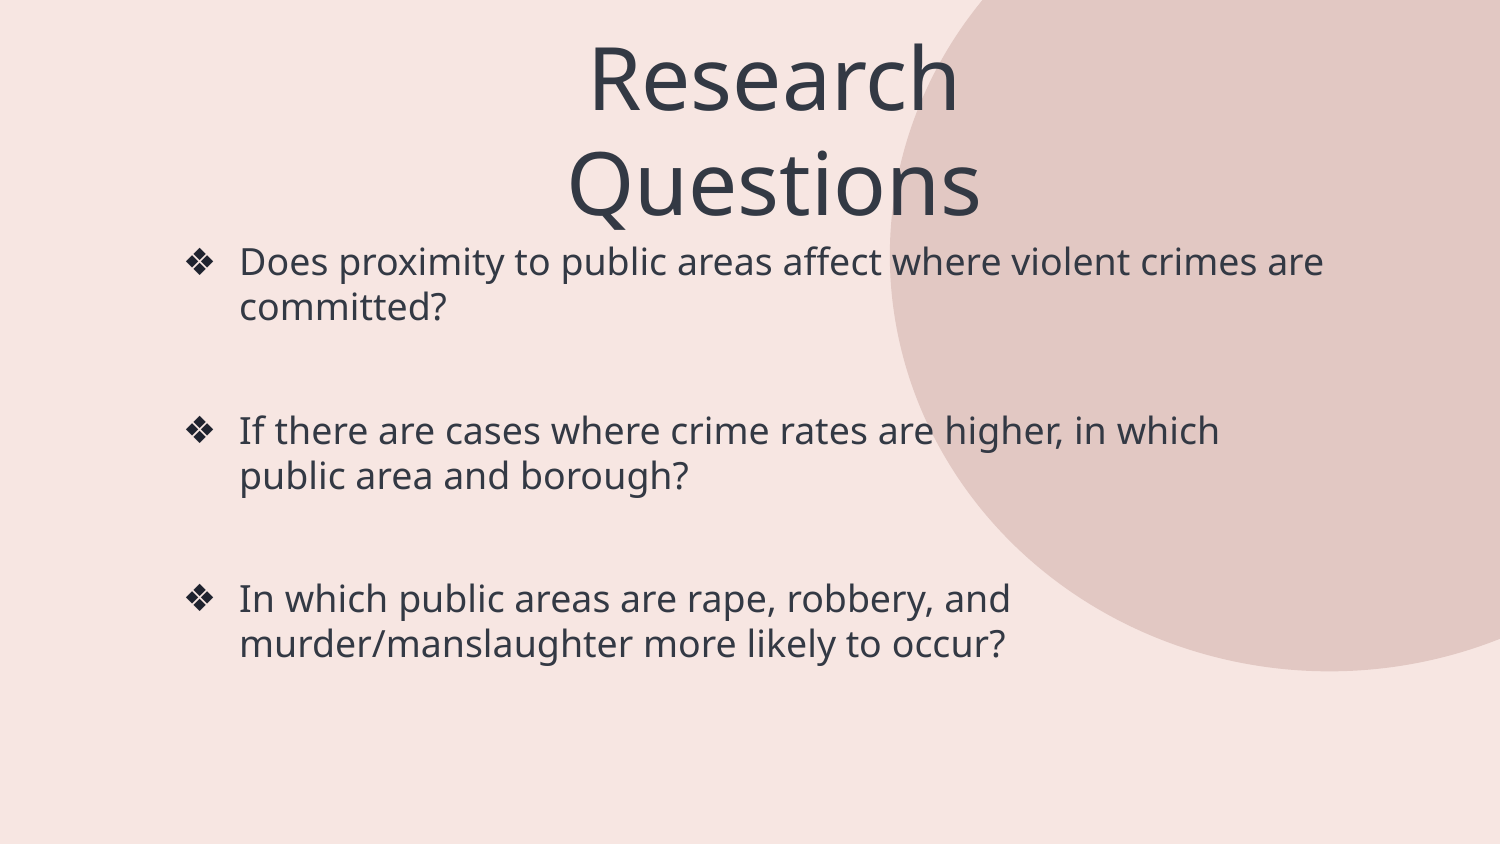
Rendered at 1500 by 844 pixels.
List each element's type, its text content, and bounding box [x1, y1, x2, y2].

title Research Questions [352, 50, 1196, 206]
list Does proximity to public areas affect where violent crimes are committed? If there are cases where crime rates are higher, in which public area and borough? In which public areas are rape, robbery, and murder/manslaughter more likely to occur? [149, 223, 1351, 801]
text_box [891, 0, 1500, 671]
